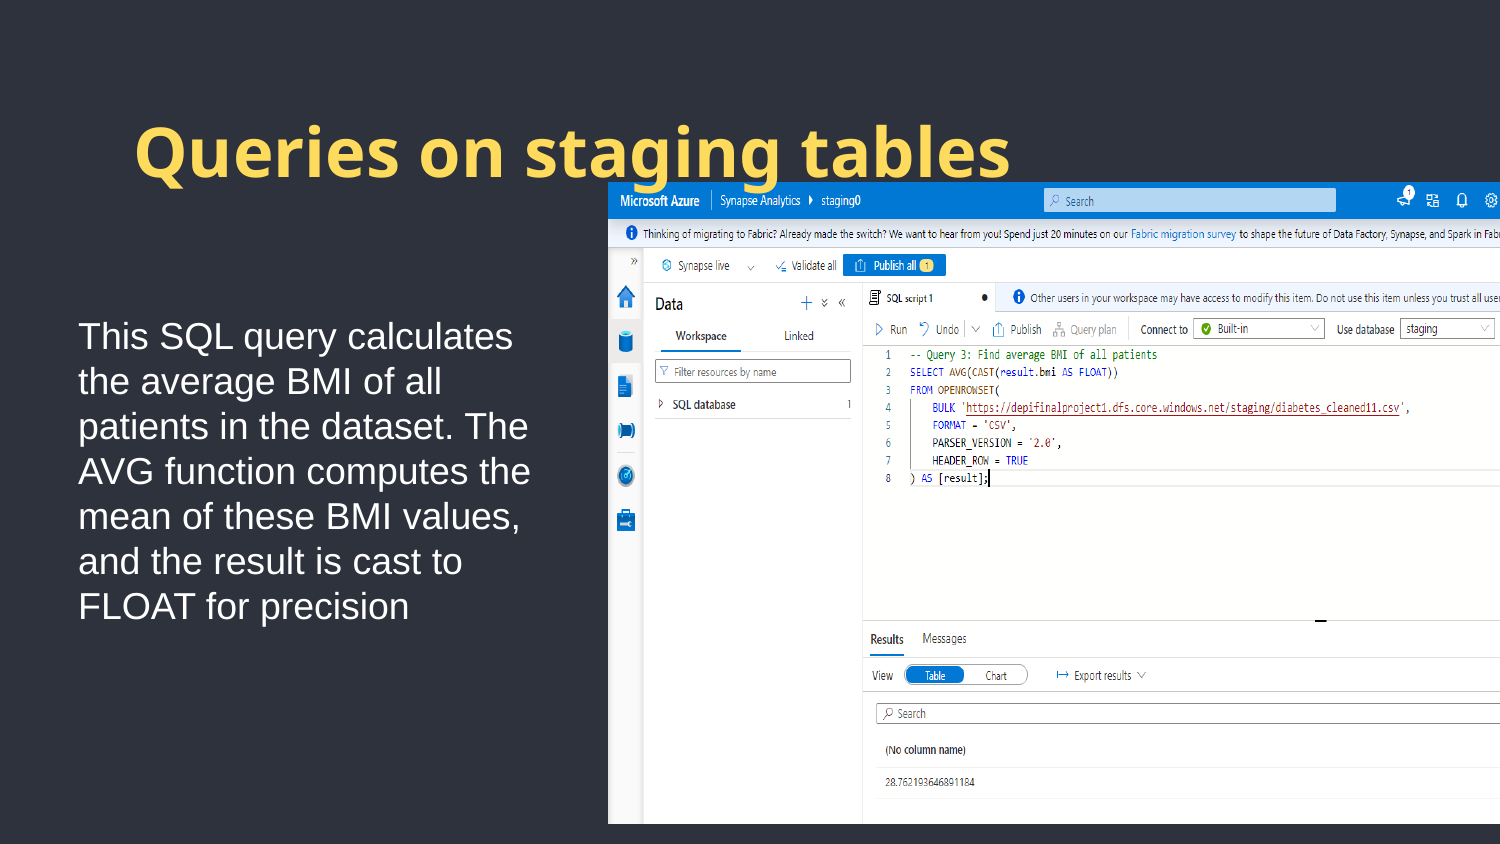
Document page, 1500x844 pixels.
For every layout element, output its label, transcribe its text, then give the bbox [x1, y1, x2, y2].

picture [608, 182, 1500, 824]
text_box This SQL query calculates the average BMI of all patients in the dataset. The AVG function computes the mean of these BMI values, and the result is cast to FLOAT for precision [63, 297, 577, 526]
title Queries on staging tables [118, 88, 1382, 183]
text_box [63, 297, 603, 613]
